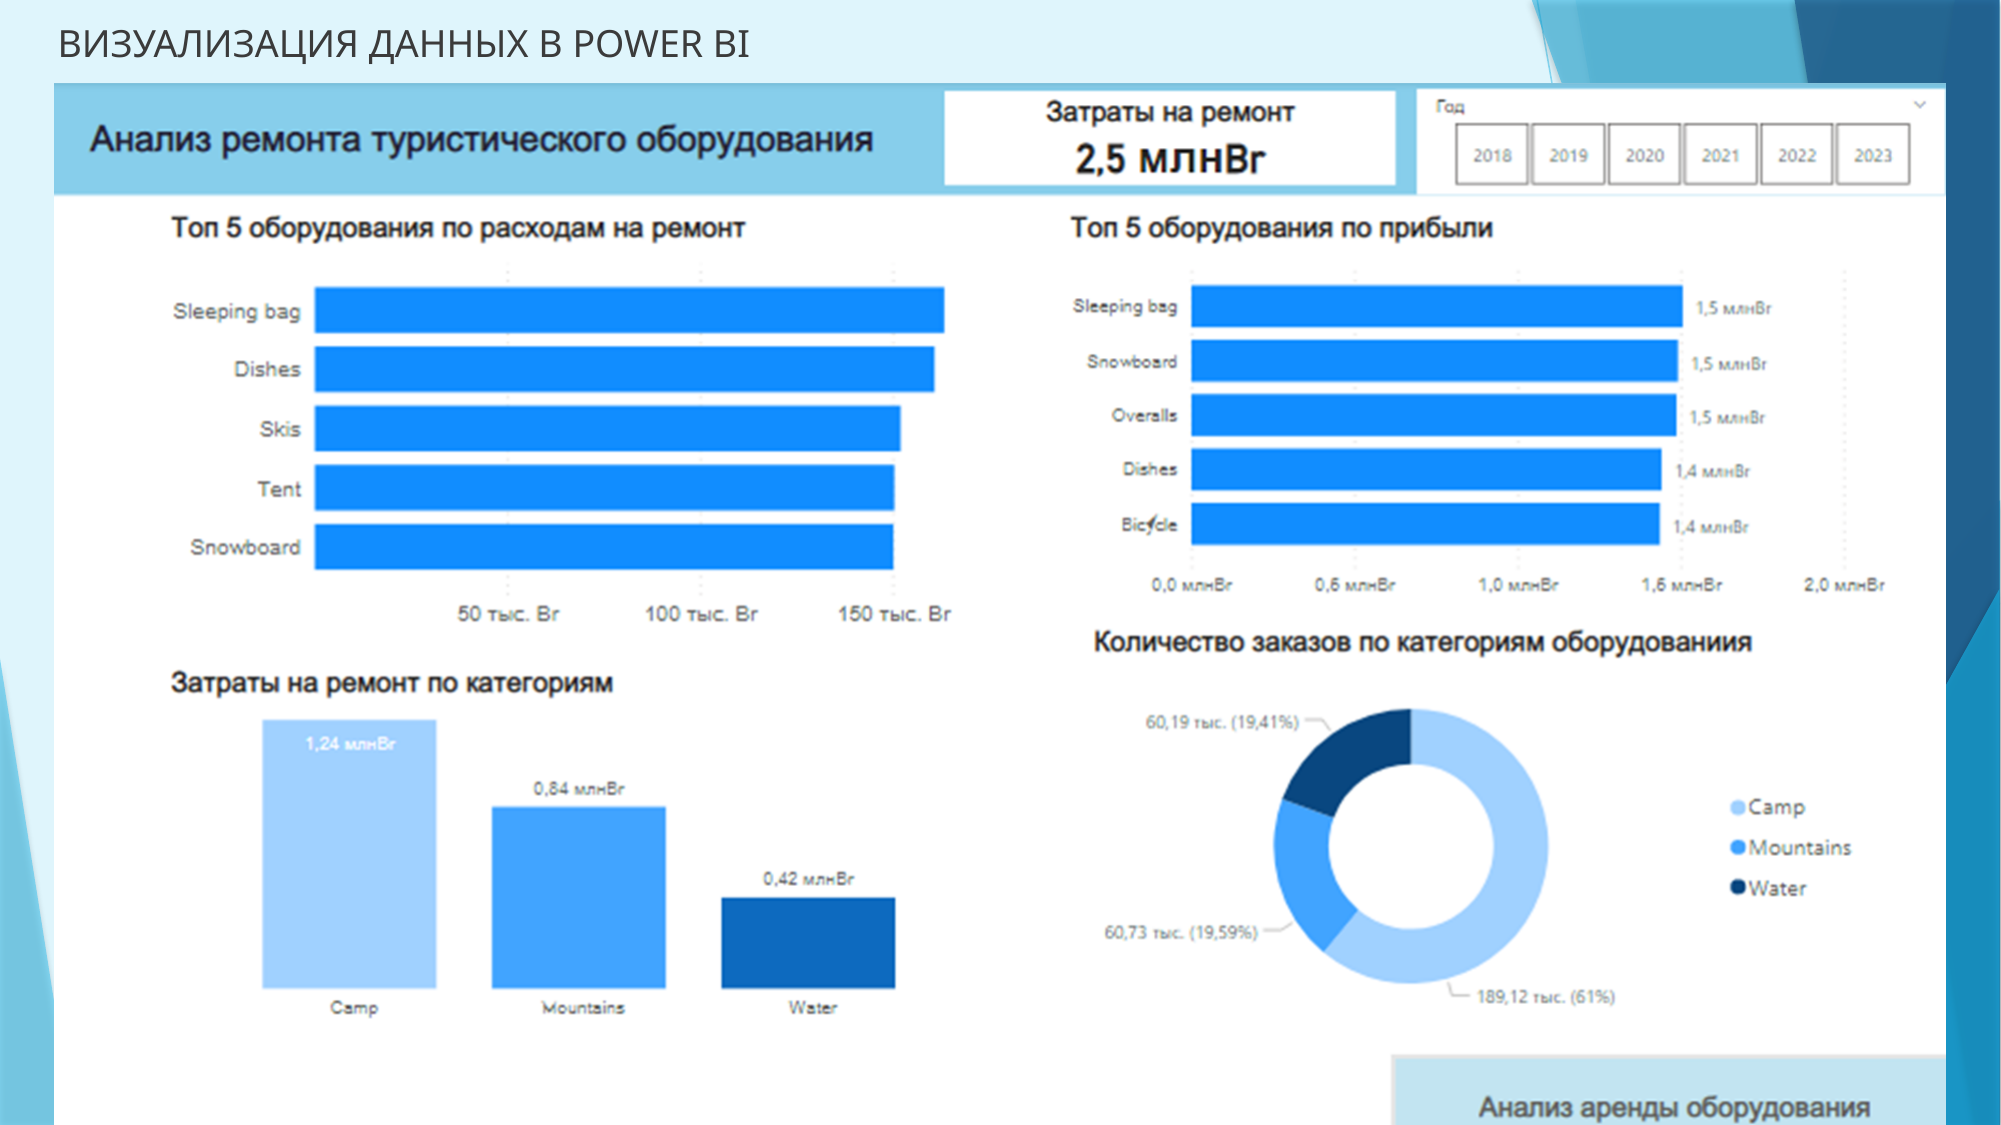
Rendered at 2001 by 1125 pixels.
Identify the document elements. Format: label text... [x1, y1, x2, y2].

title ВИЗУАЛИЗАЦИЯ ДАННЫХ В POWER BI [42, 12, 1453, 96]
picture [54, 83, 1946, 1125]
